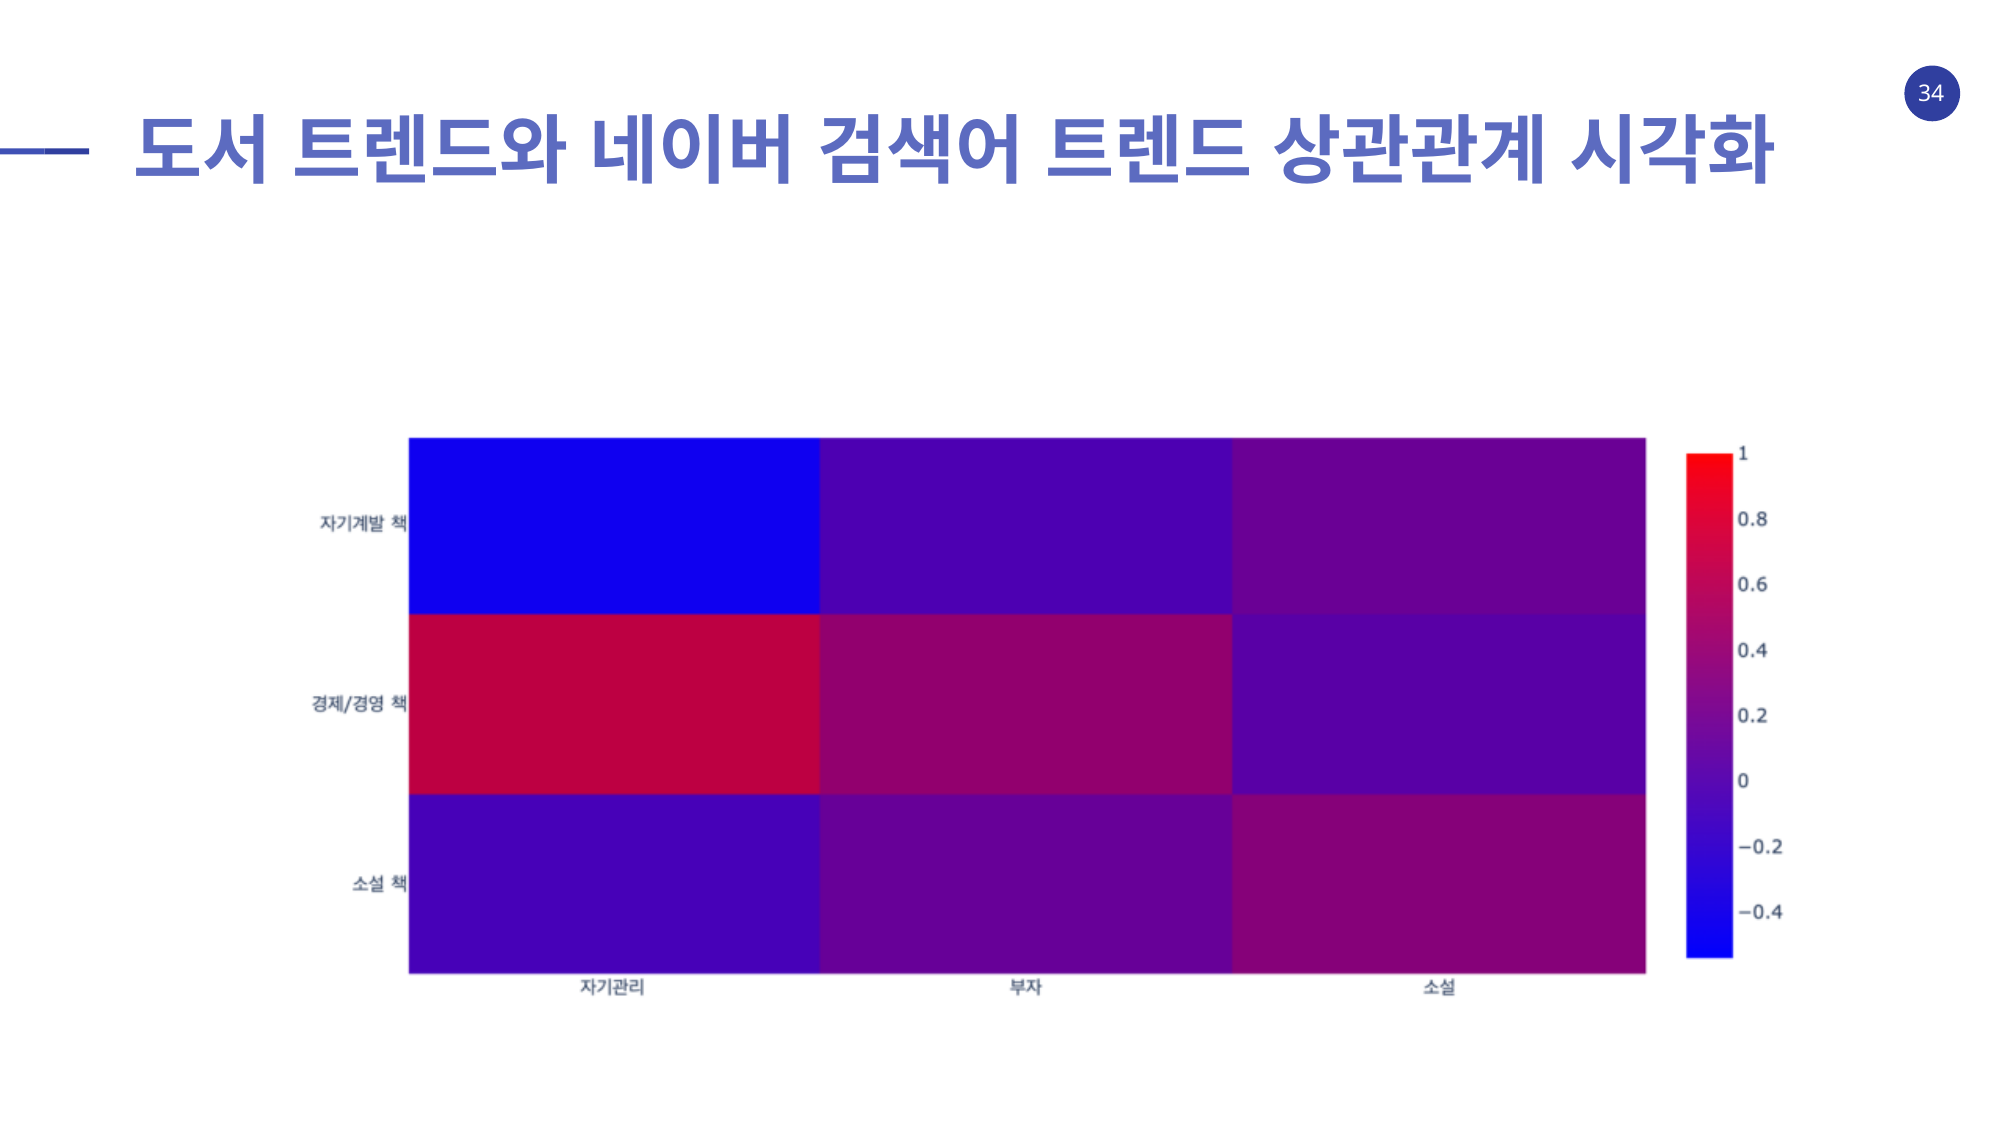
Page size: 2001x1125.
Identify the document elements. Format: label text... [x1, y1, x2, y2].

picture [295, 435, 1807, 1013]
title 도서 트렌드와 네이버 검색어 트렌드 상관관계 시각화 [133, 112, 1863, 197]
